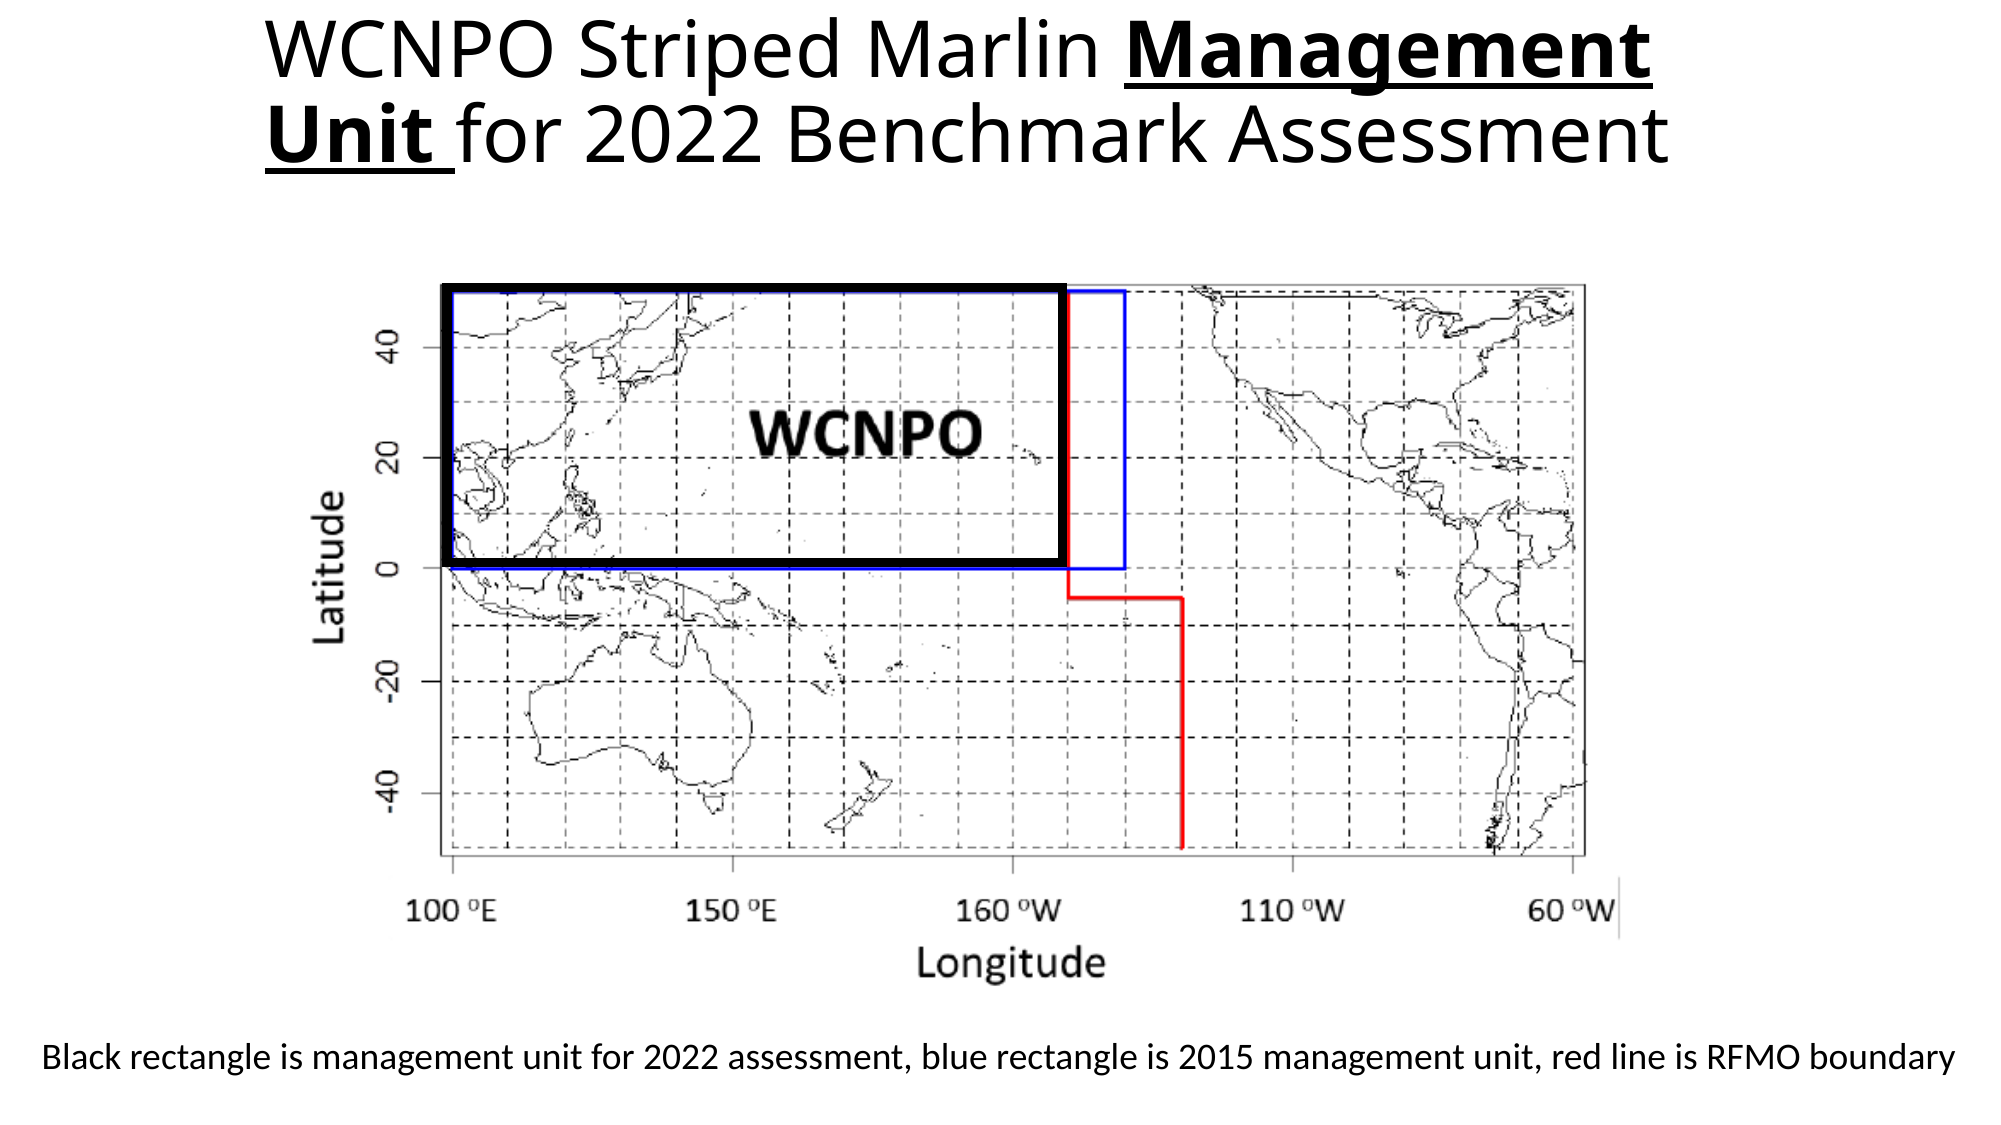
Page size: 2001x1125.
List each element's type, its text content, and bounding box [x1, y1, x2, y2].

title WCNPO Striped Marlin Management Unit for 2022 Benchmark Assessment [249, 0, 1750, 188]
text_box Black rectangle is management unit for 2022 assessment, blue rectangle is 2015 management unit, red line is RFMO boundary [26, 1024, 1973, 1085]
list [251, 237, 1750, 1025]
